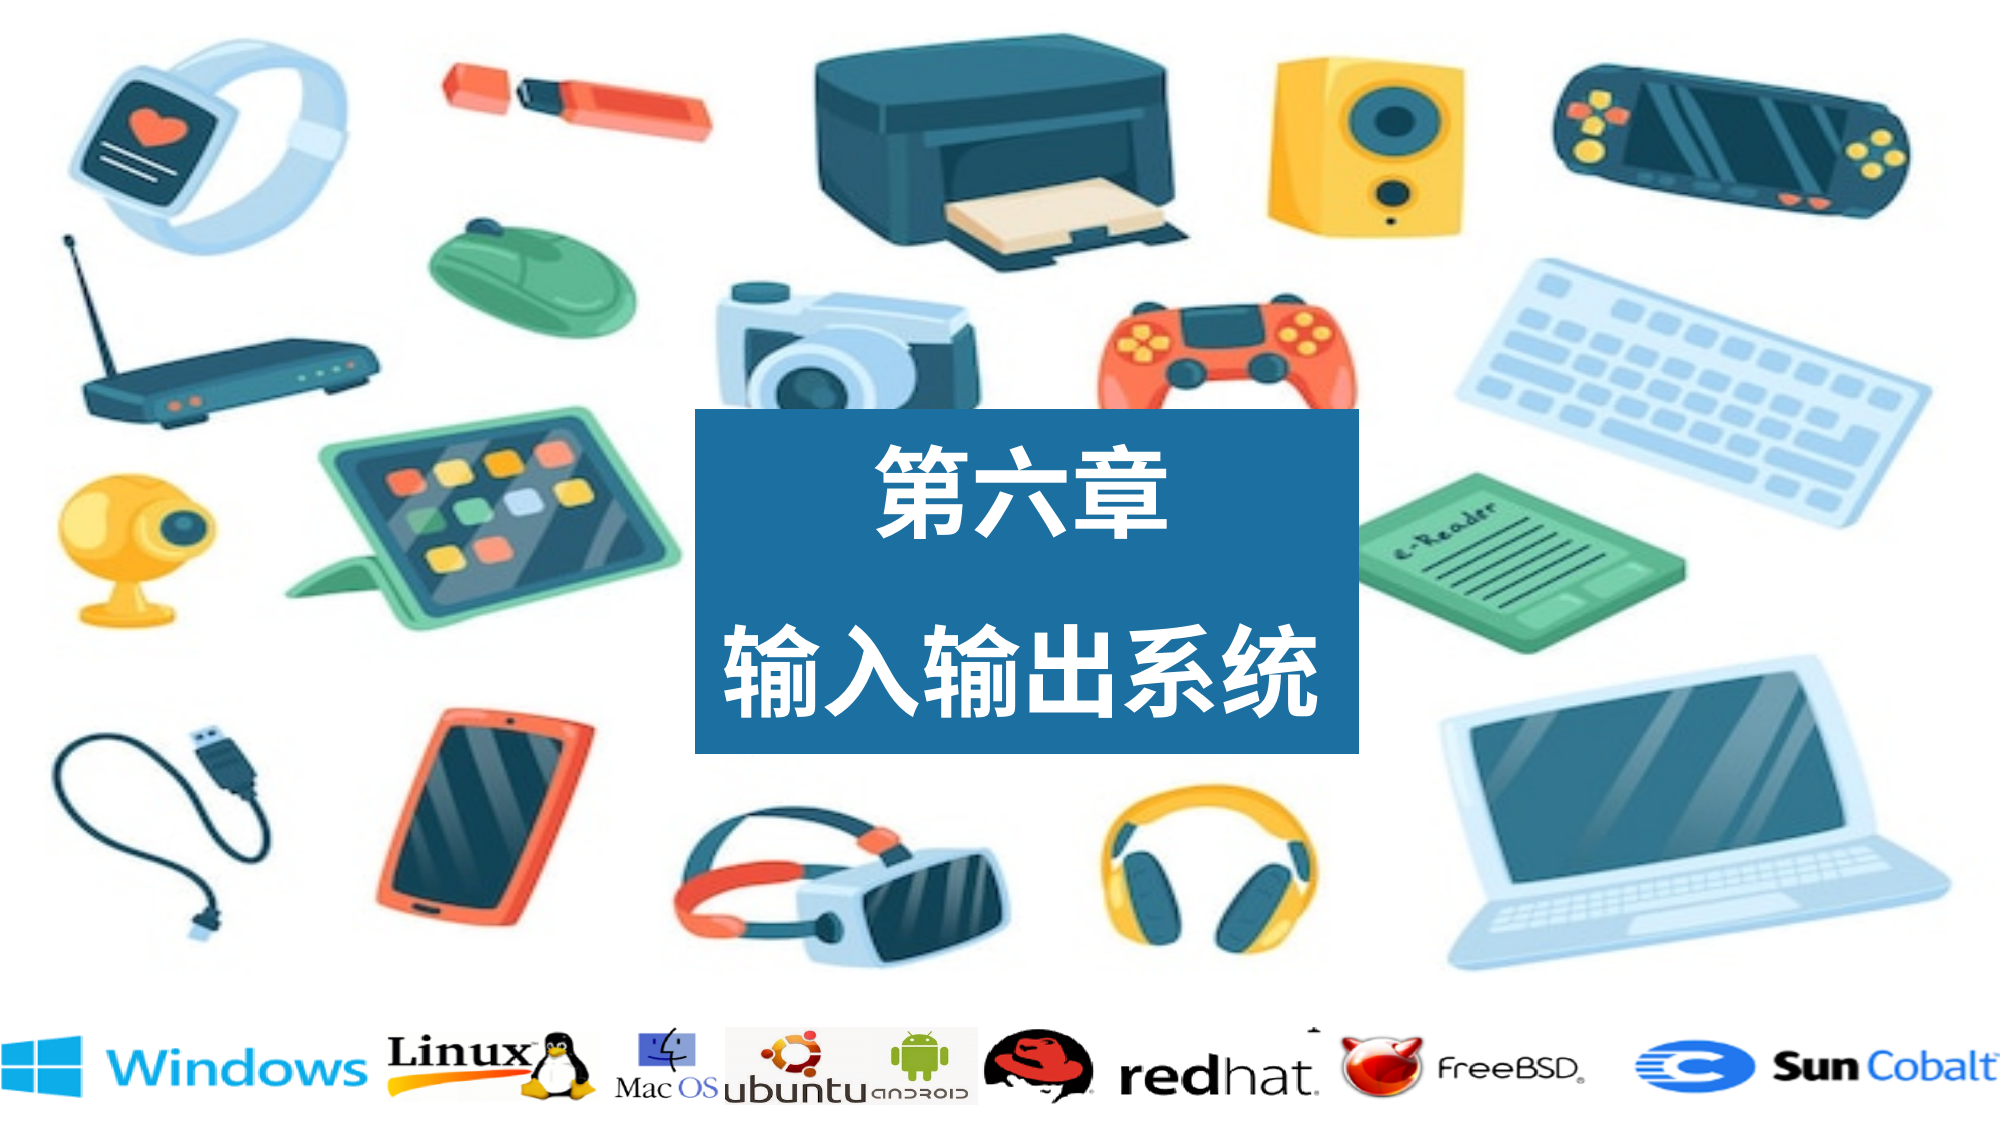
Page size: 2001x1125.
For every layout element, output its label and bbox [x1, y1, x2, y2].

picture [0, 0, 2000, 409]
text_box [0, 409, 2000, 1105]
